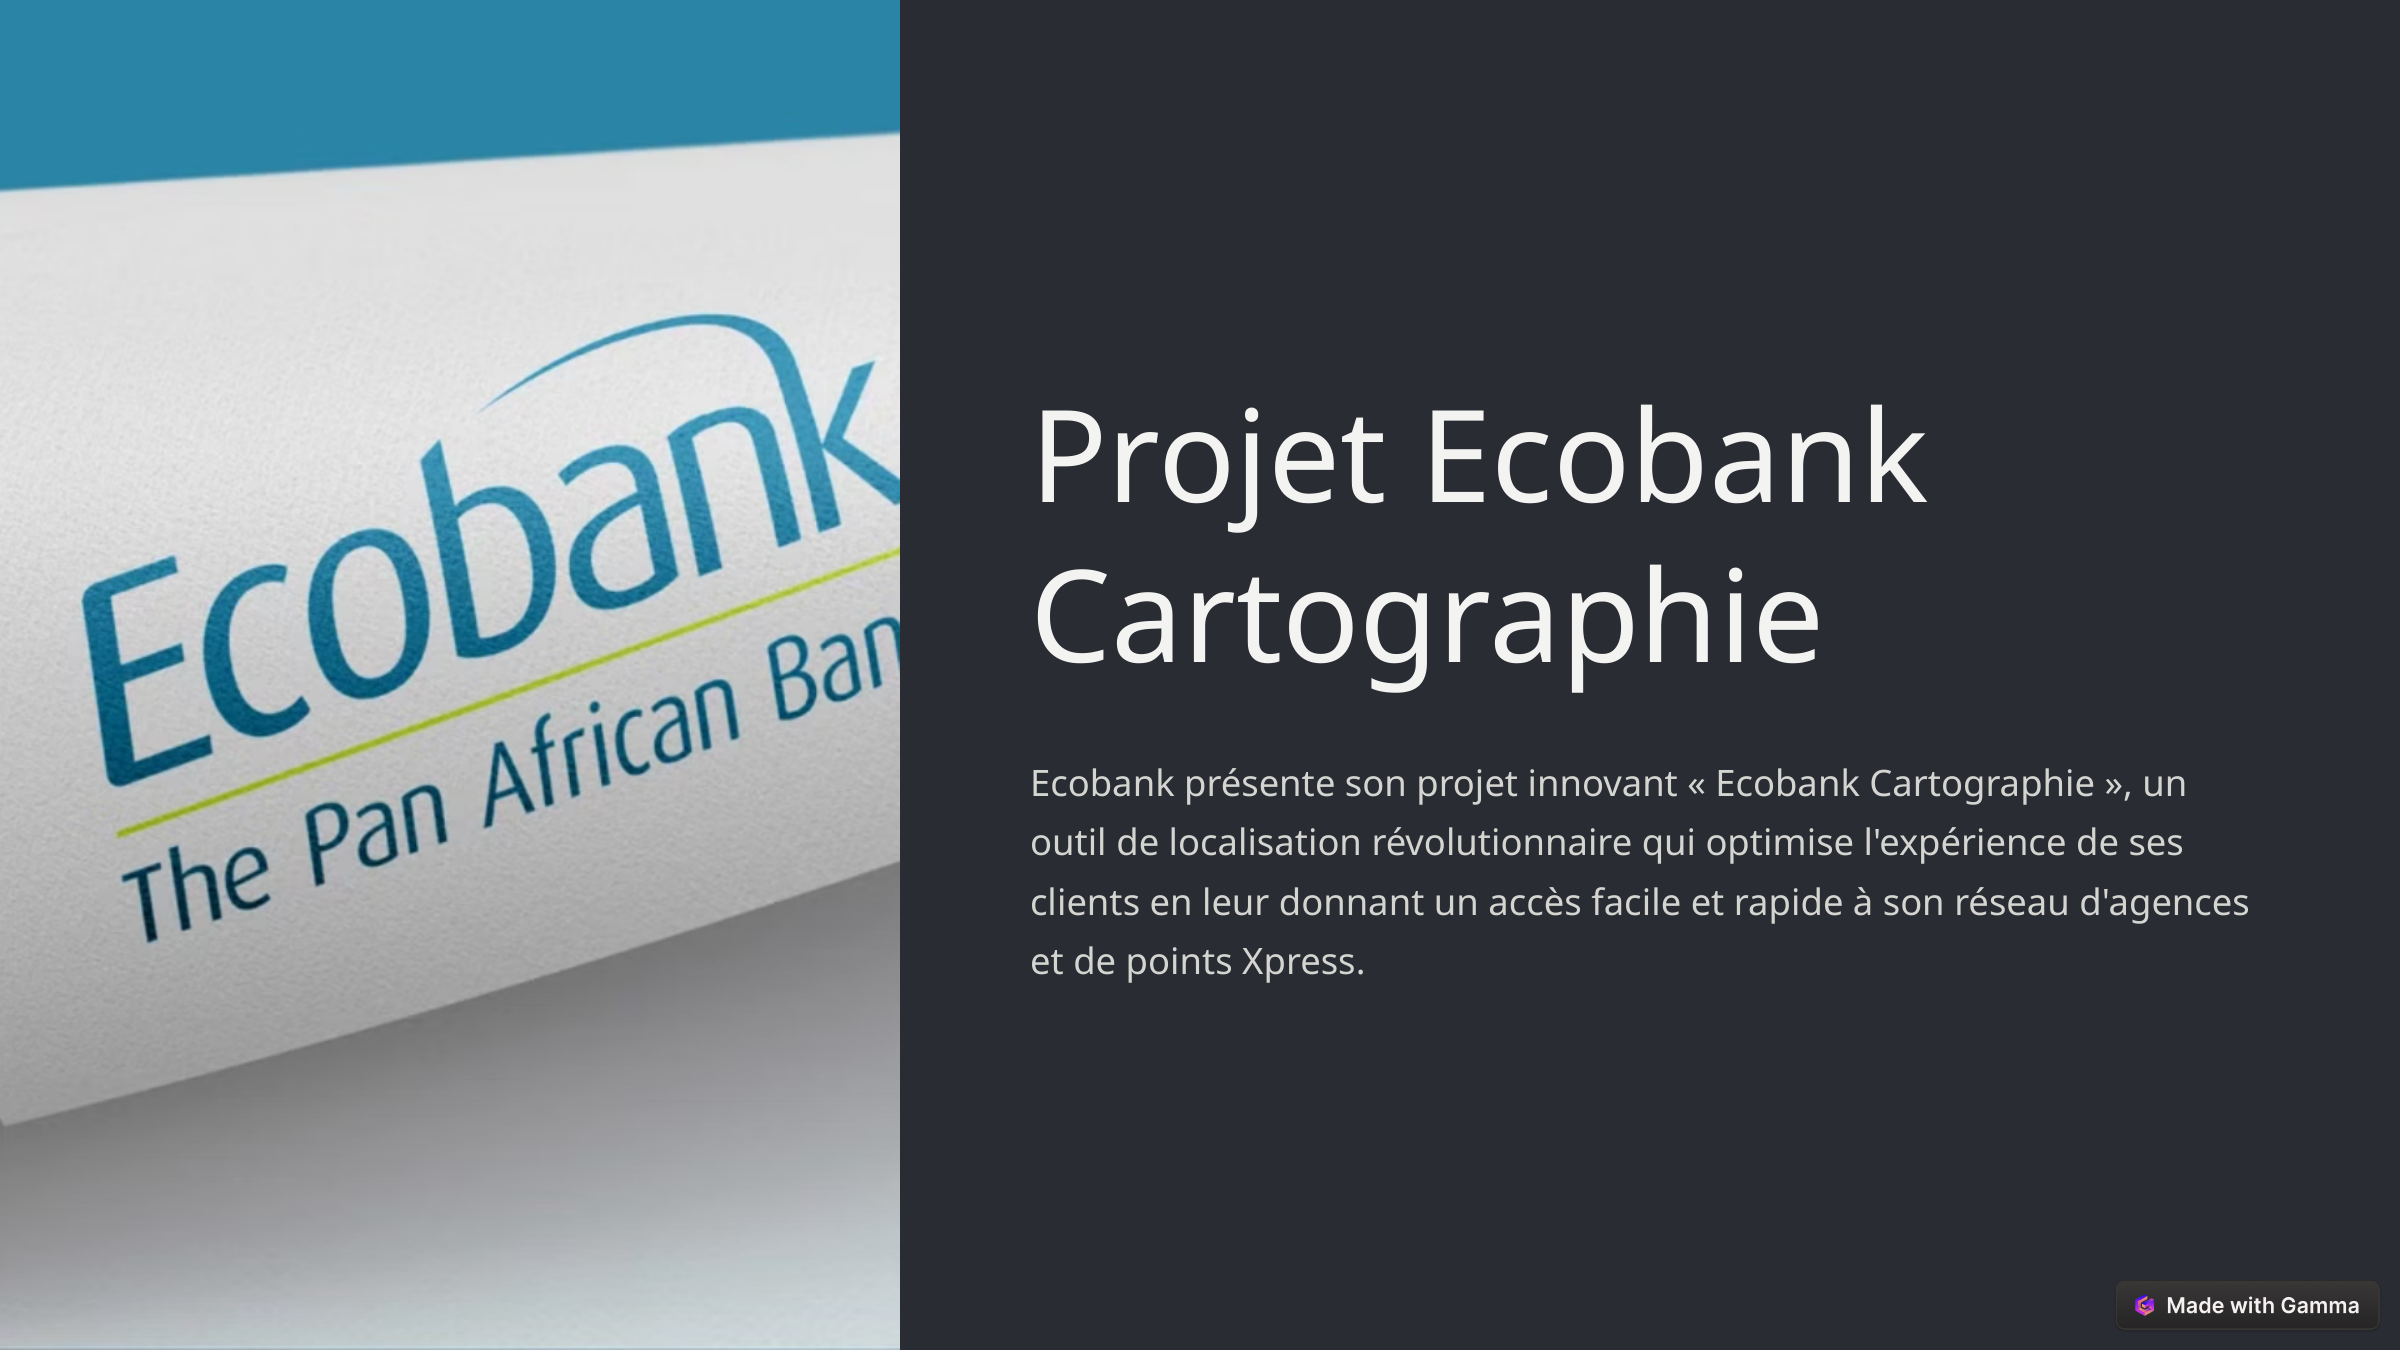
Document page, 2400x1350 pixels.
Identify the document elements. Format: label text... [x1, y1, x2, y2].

picture [0, 0, 900, 1350]
text_box Projet Ecobank Cartographie [1030, 367, 2270, 689]
picture [2106, 1271, 2389, 1339]
text_box Ecobank présente son projet innovant « Ecobank Cartographie », un outil de localisation révolutionnaire qui optimise l'expérience de ses clients en leur donnant un accès facile et rapide à son réseau d'agences et de points Xpress. [1030, 744, 2270, 983]
